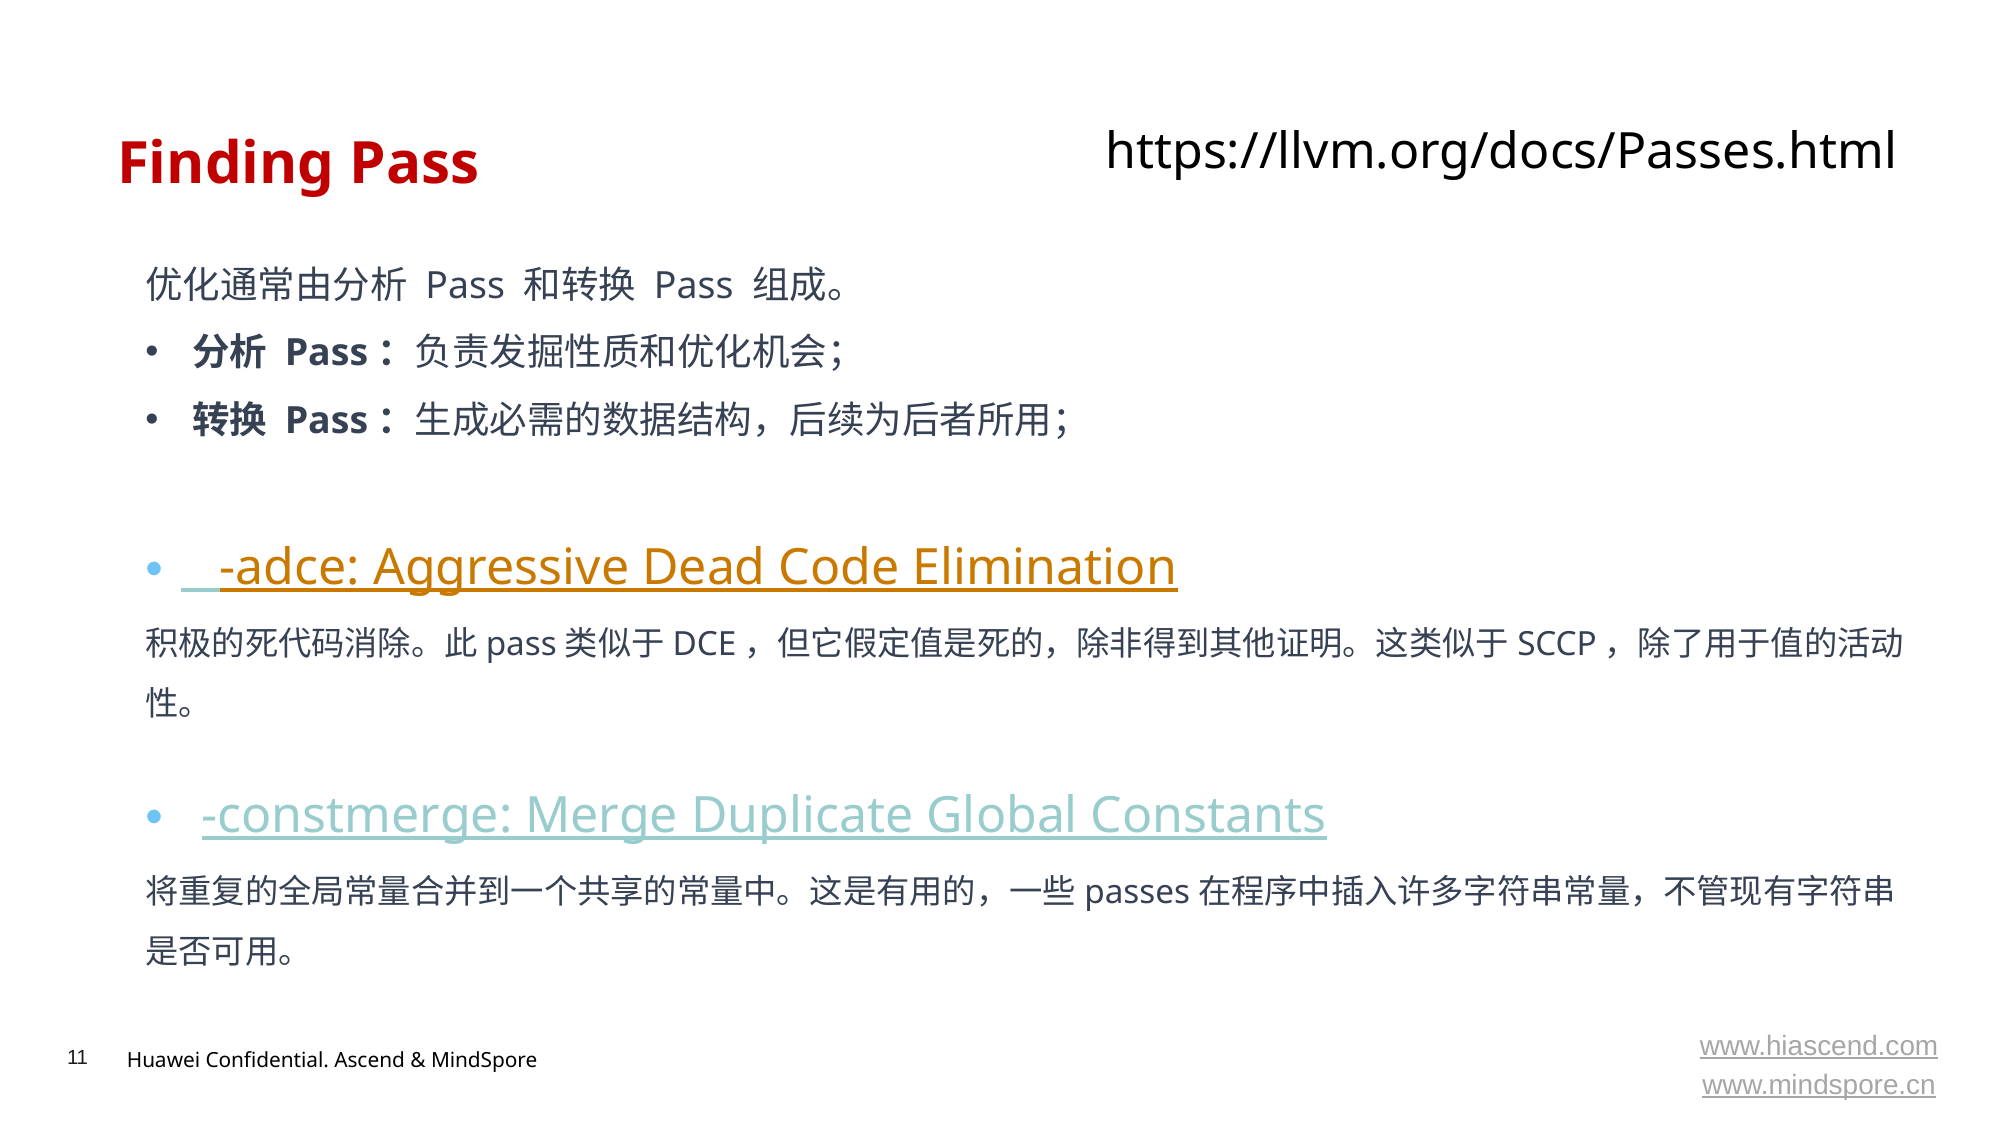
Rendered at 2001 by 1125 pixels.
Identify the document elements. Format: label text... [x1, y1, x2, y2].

text_box 优化通常由分析 Pass 和转换 Pass 组成。 分析 Pass：负责发掘性质和优化机会； 转换 Pass：生成必需的数据结构，后续为后者所用； [130, 230, 1891, 449]
text_box https://llvm.org/docs/Passes.html [1090, 111, 1913, 187]
title Finding Pass [102, 111, 1901, 209]
text_box -adce: Aggressive Dead Code Elimination 积极的死代码消除。此pass类似于DCE，但它假定值是死的，除非得到其他证明。这类似于SCCP，除了用于值的活动性。 -constmerge: Merge Duplicate Global Constants 将重复的全局常量合并到一个共享的常量中。这是有用的，一些passes在程序中插入许多字符串常量，不管现有字符串是否可用。 [130, 492, 1929, 978]
